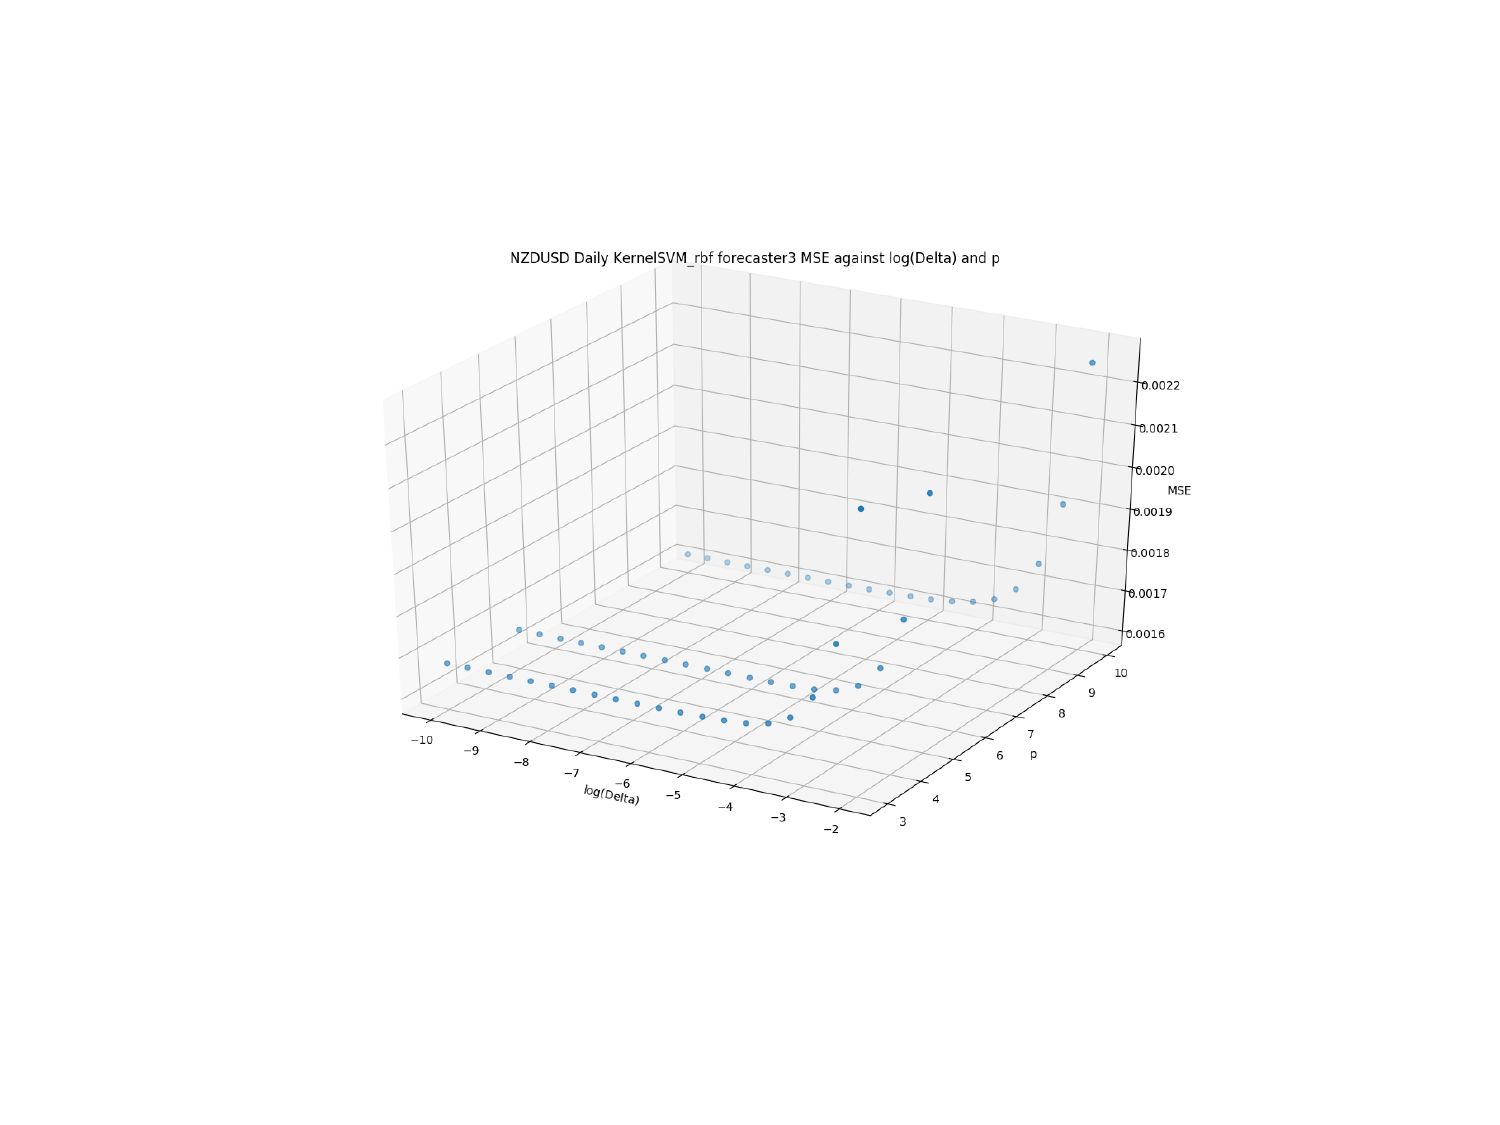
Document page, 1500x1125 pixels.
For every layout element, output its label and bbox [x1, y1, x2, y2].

picture [119, 119, 1358, 946]
